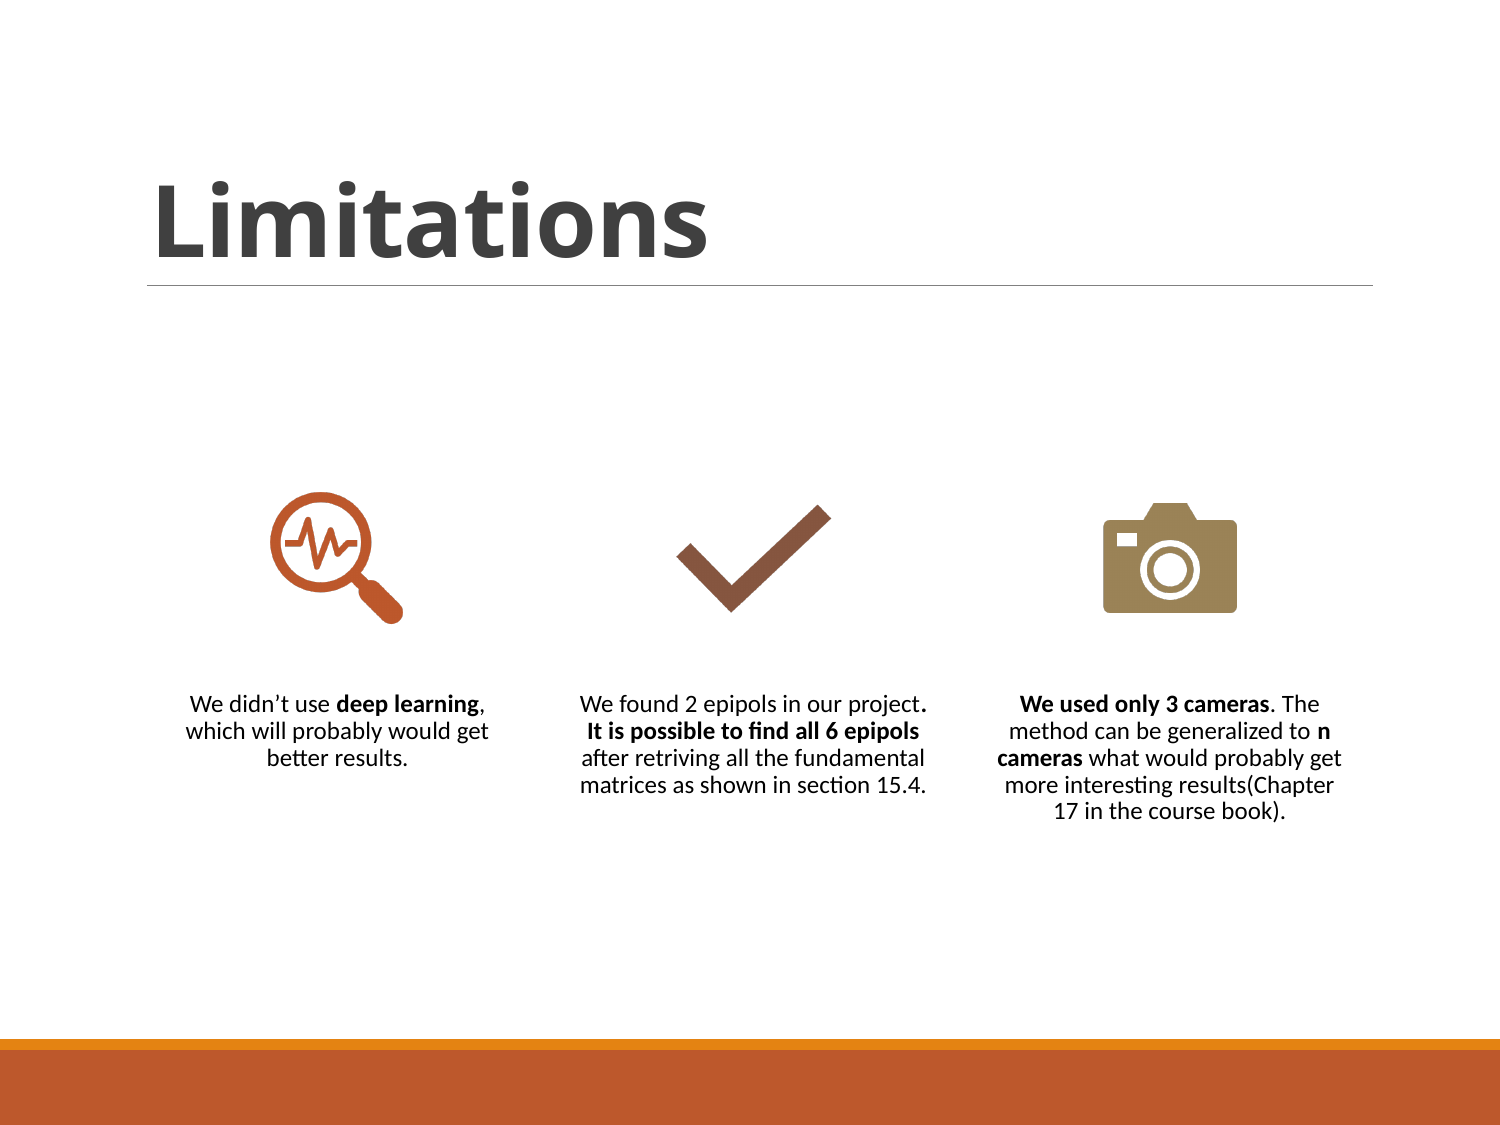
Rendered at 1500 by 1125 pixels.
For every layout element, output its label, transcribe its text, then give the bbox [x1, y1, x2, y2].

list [134, 343, 1373, 966]
title Limitations [135, 47, 1373, 285]
